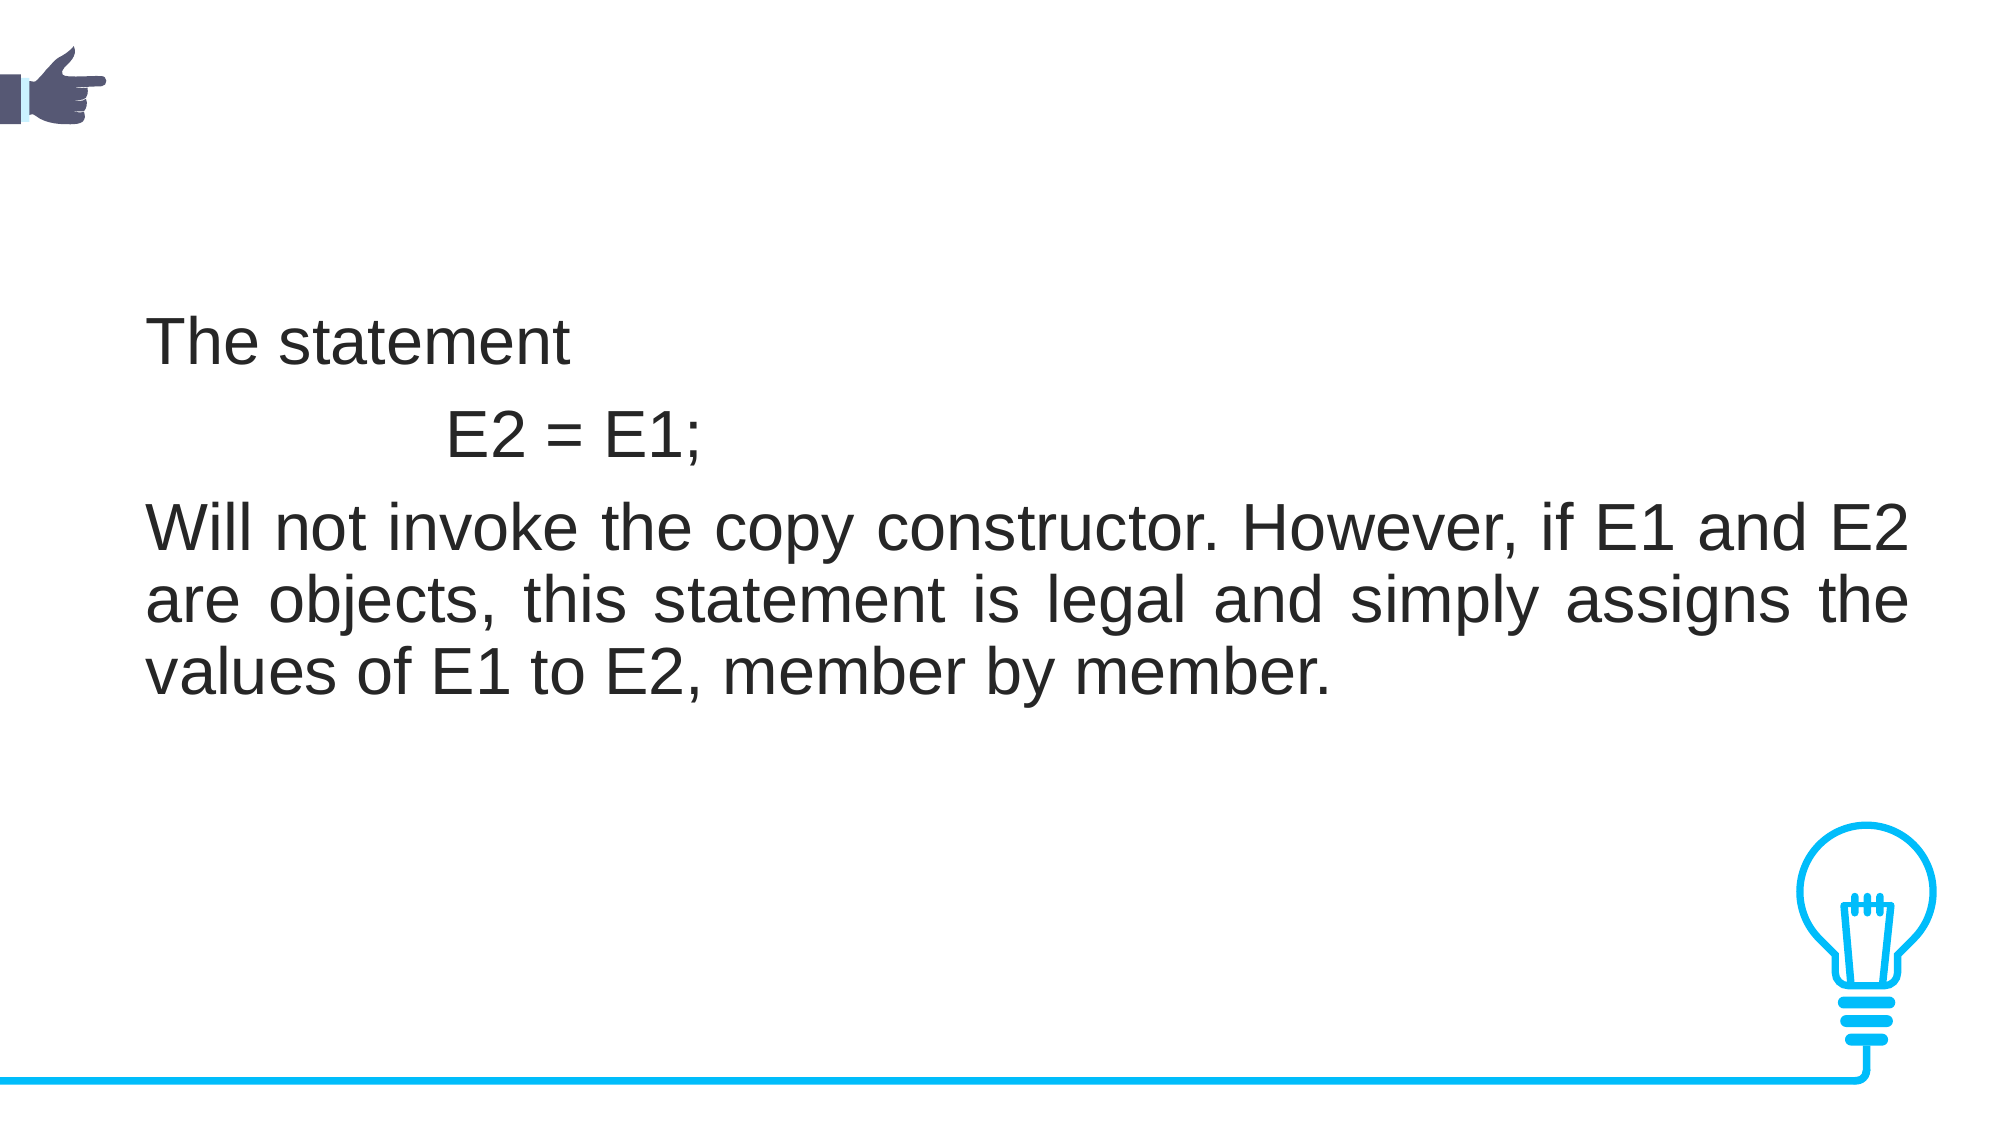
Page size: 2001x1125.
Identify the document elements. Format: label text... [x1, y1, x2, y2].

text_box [0, 46, 107, 125]
list The statement E2 = E1; Will not invoke the copy constructor. However, if E1 and E2 are objects, this statement is legal and simply assigns the values of E1 to E2, member by member. [130, 46, 1927, 970]
